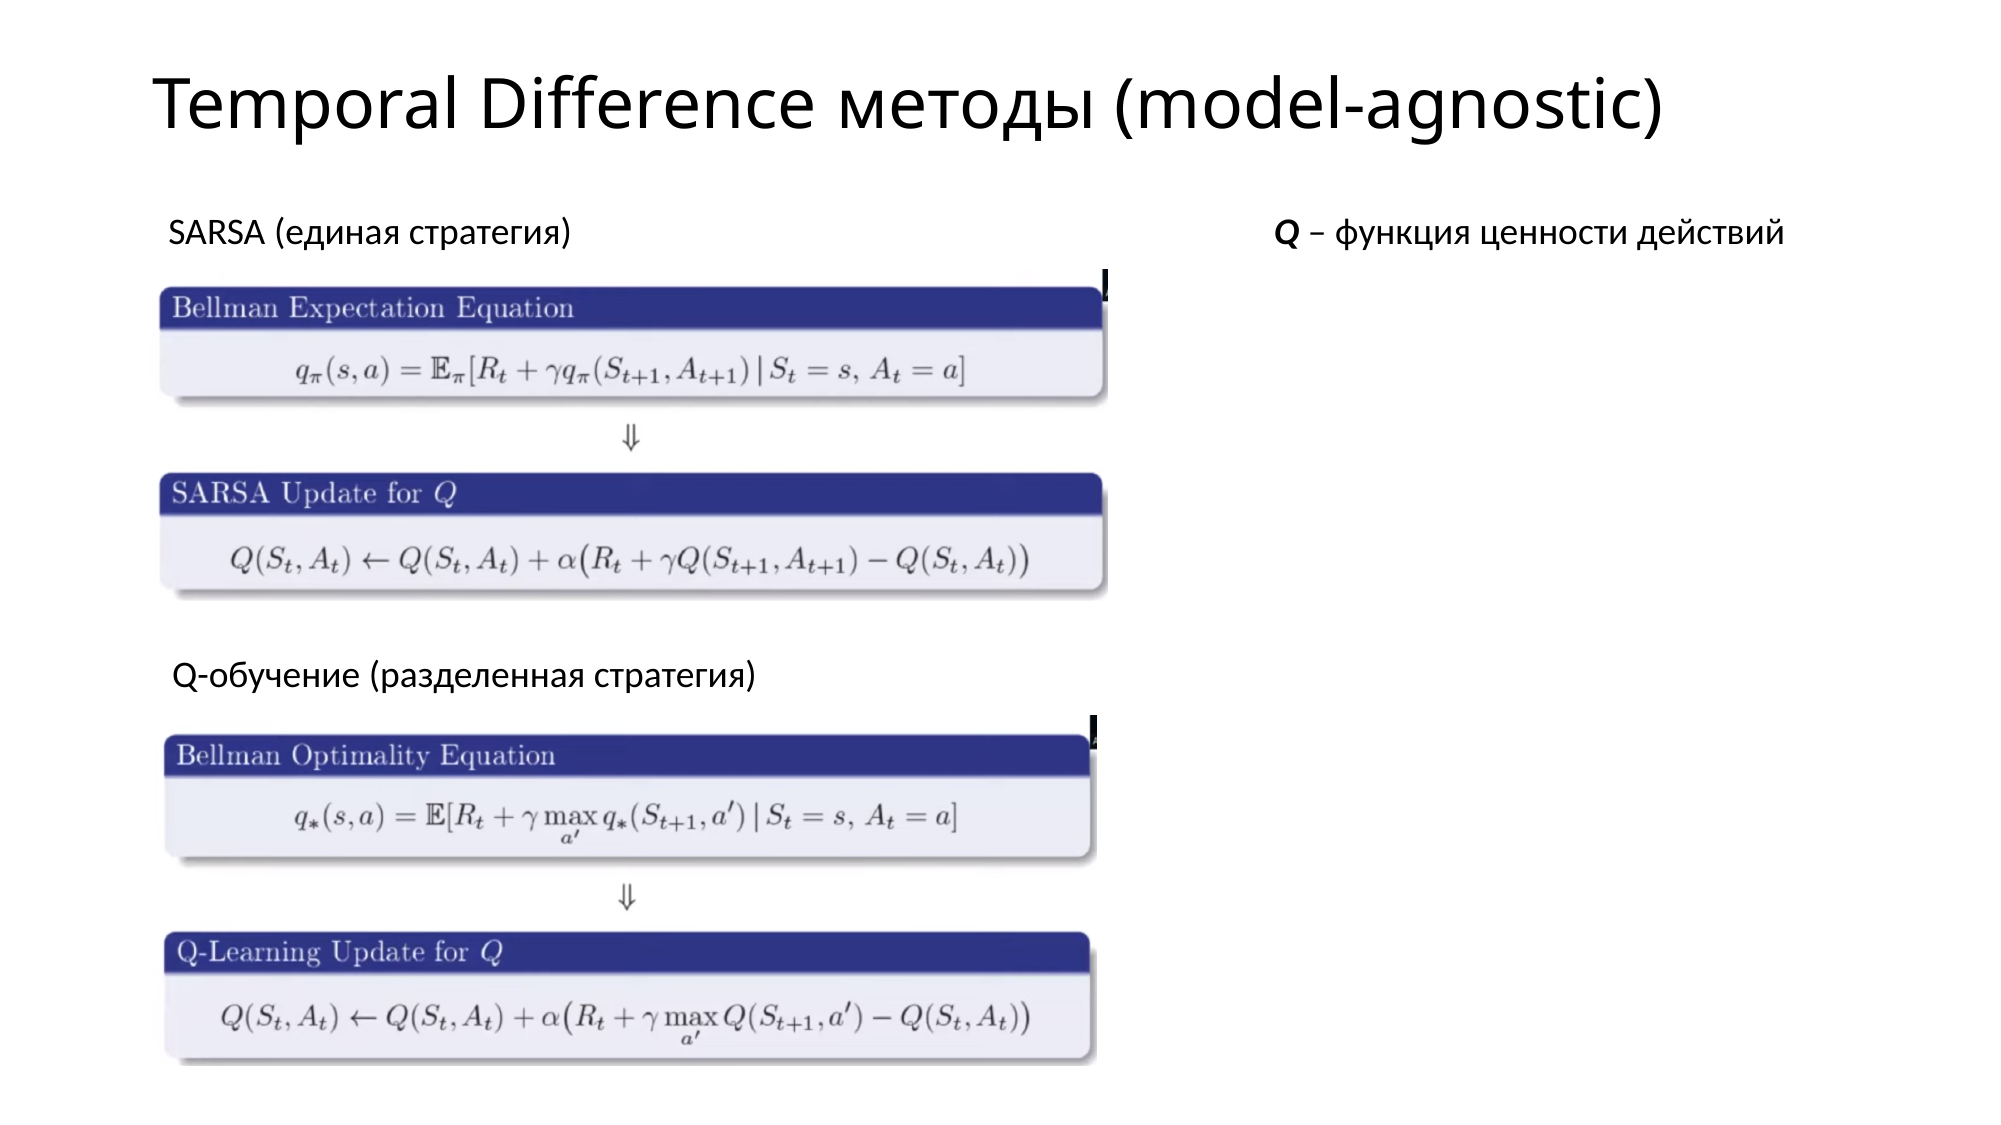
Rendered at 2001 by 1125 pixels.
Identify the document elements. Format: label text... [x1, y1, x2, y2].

text_box Q-обучение (разделенная стратегия) [157, 642, 773, 703]
title Temporal Difference методы (model-agnostic) [137, 59, 1863, 152]
picture [153, 715, 1097, 1066]
text_box SARSA (единая стратегия) [153, 199, 1154, 259]
text_box Q – функция ценности действий [1259, 199, 1801, 259]
picture [137, 269, 1108, 601]
